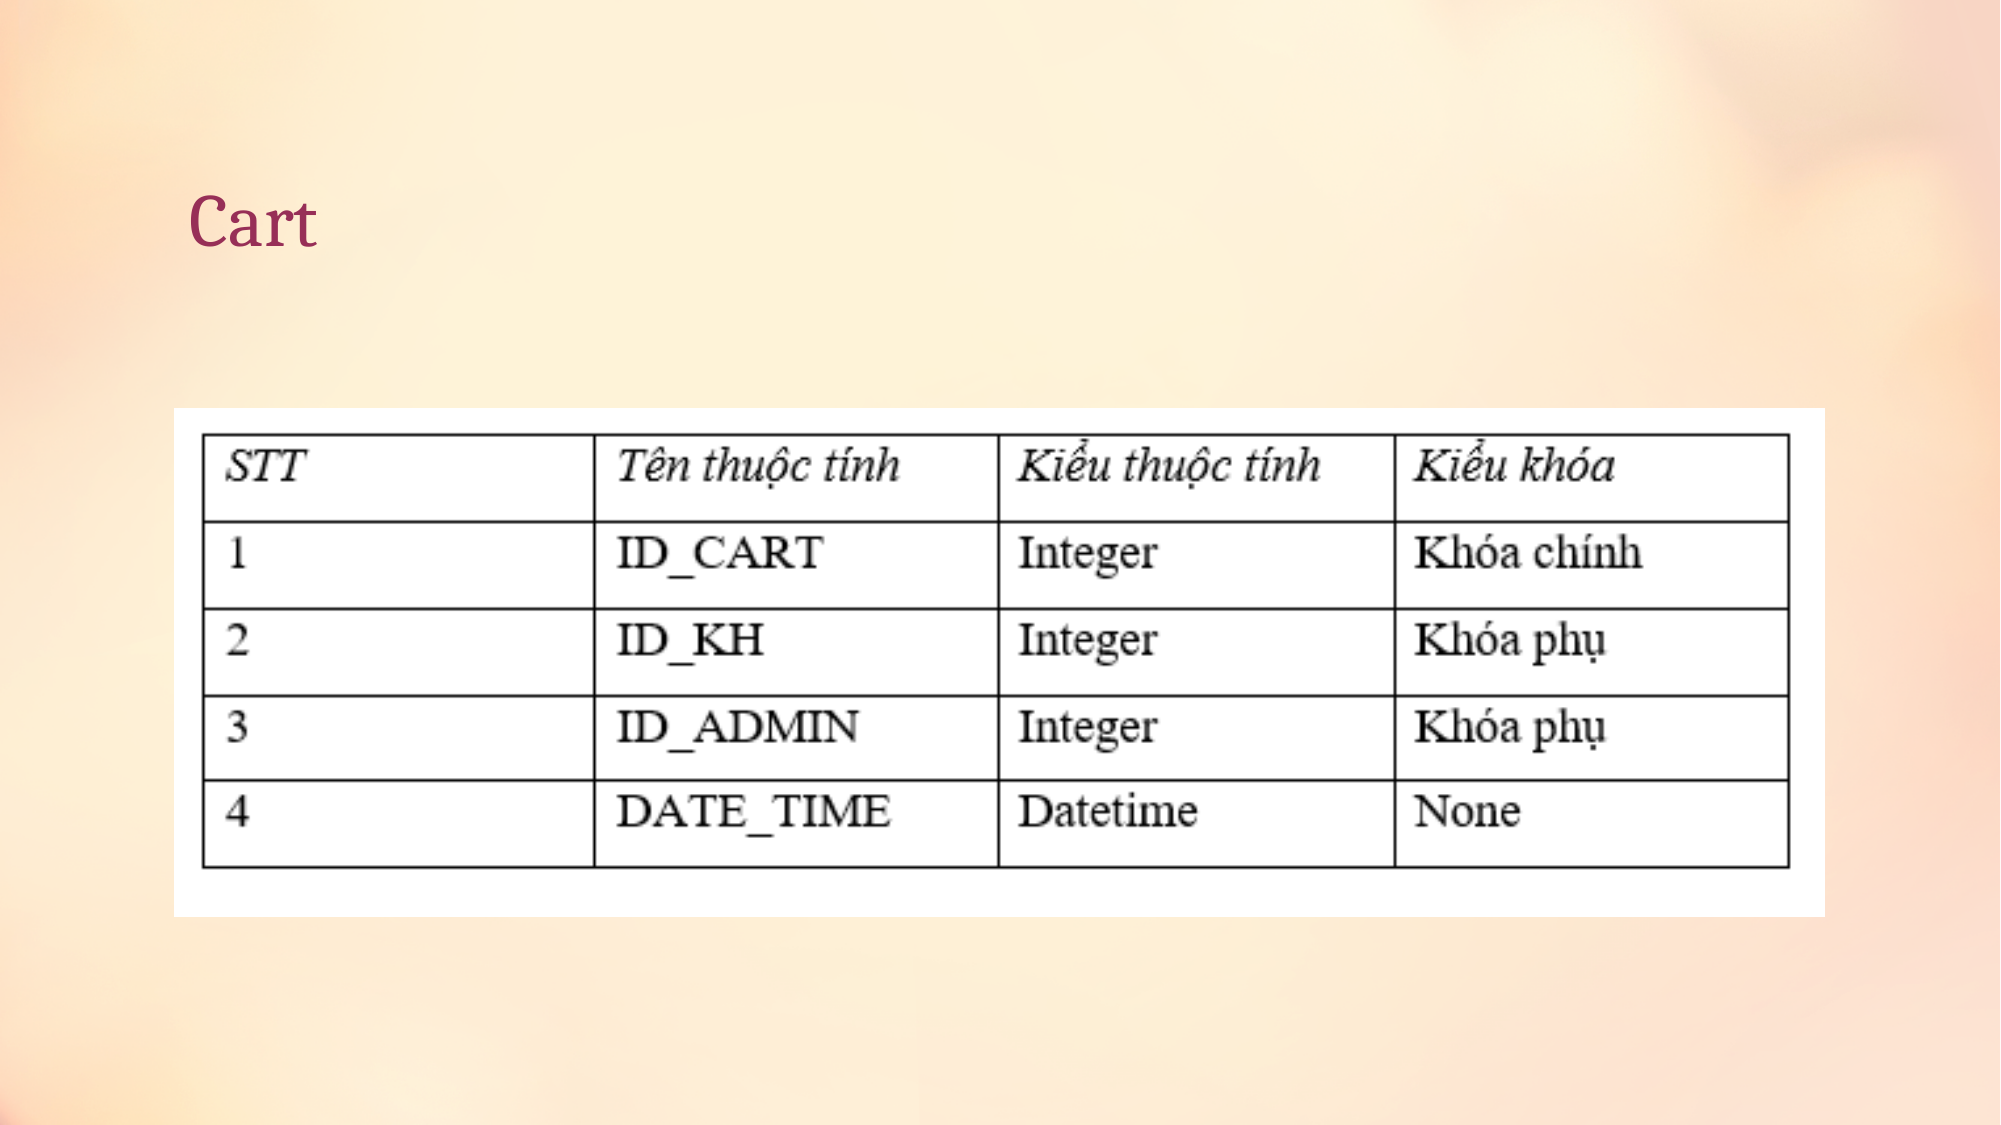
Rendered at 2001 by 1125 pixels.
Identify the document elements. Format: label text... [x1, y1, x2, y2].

picture [0, 0, 2001, 1125]
title Cart [174, 75, 1825, 271]
